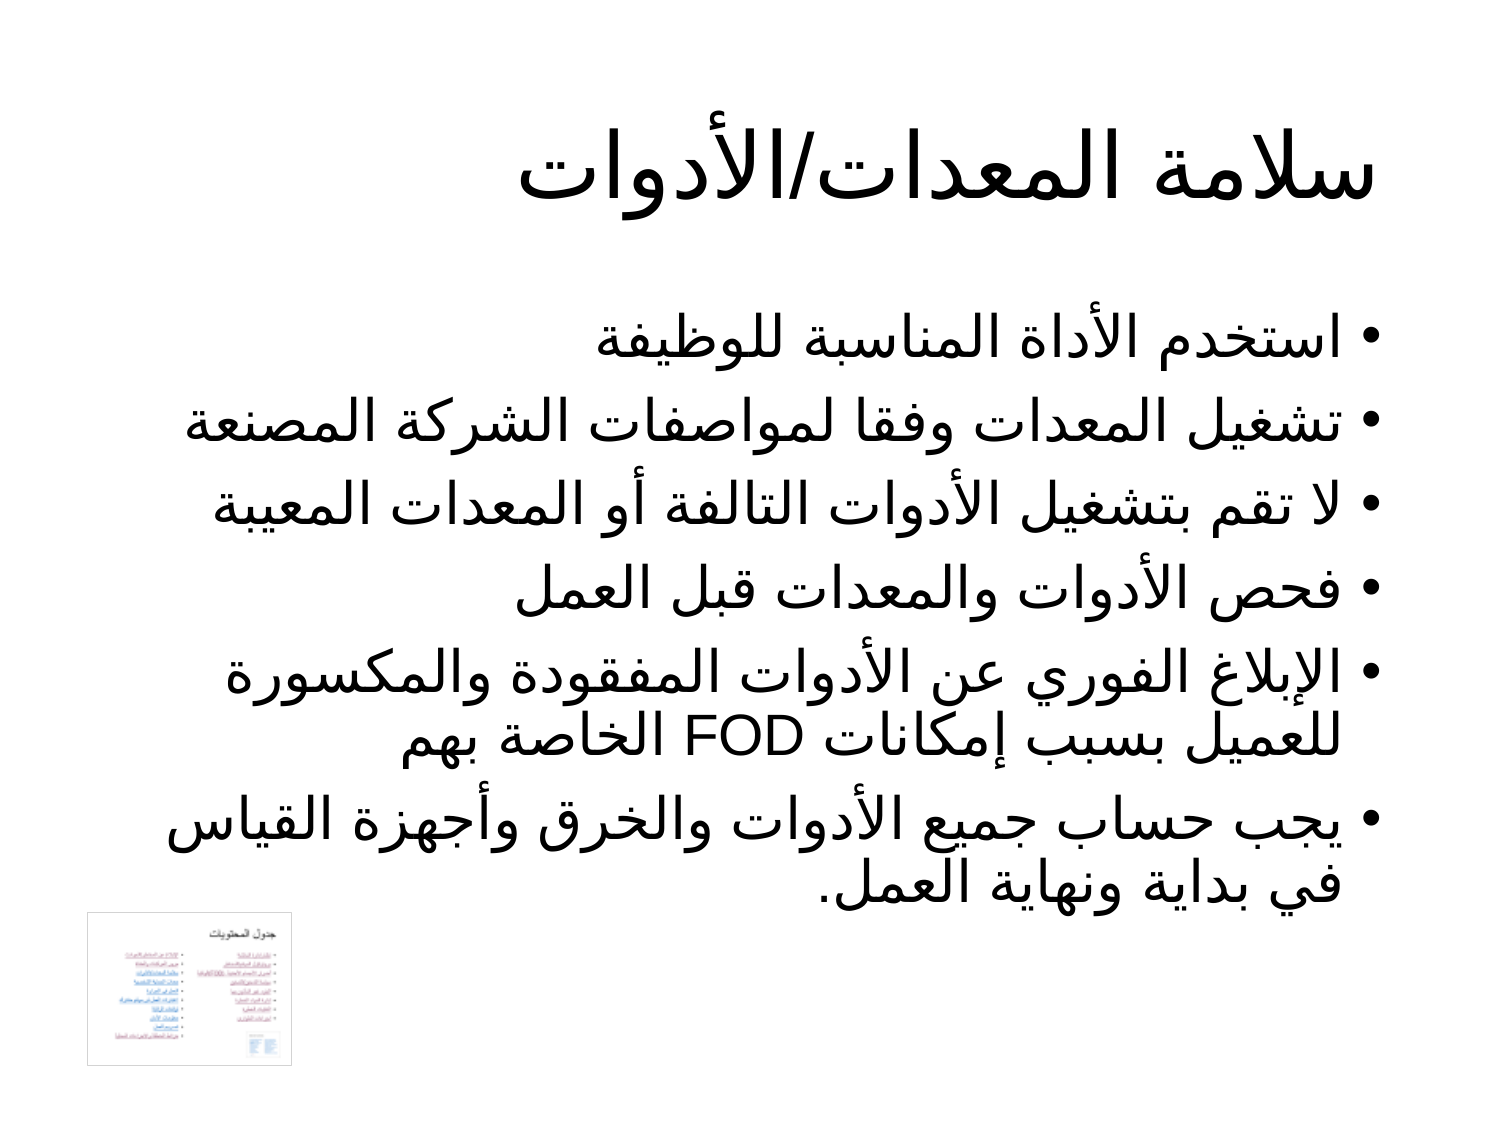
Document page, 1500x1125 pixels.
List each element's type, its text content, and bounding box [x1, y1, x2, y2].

list استخدم الأداة المناسبة للوظيفة تشغيل المعدات وفقا لمواصفات الشركة المصنعة لا تقم بتشغيل الأدوات التالفة أو المعدات المعيبة فحص الأدوات والمعدات قبل العمل الإبلاغ الفوري عن الأدوات المفقودة والمكسورة للعميل بسبب إمكانات FOD الخاصة بهم يجب حساب جميع الأدوات والخرق وأجهزة القياس في بداية ونهاية العمل. [103, 299, 1397, 1014]
picture [88, 913, 291, 1065]
title سلامة المعدات/الأدوات [103, 59, 1397, 278]
